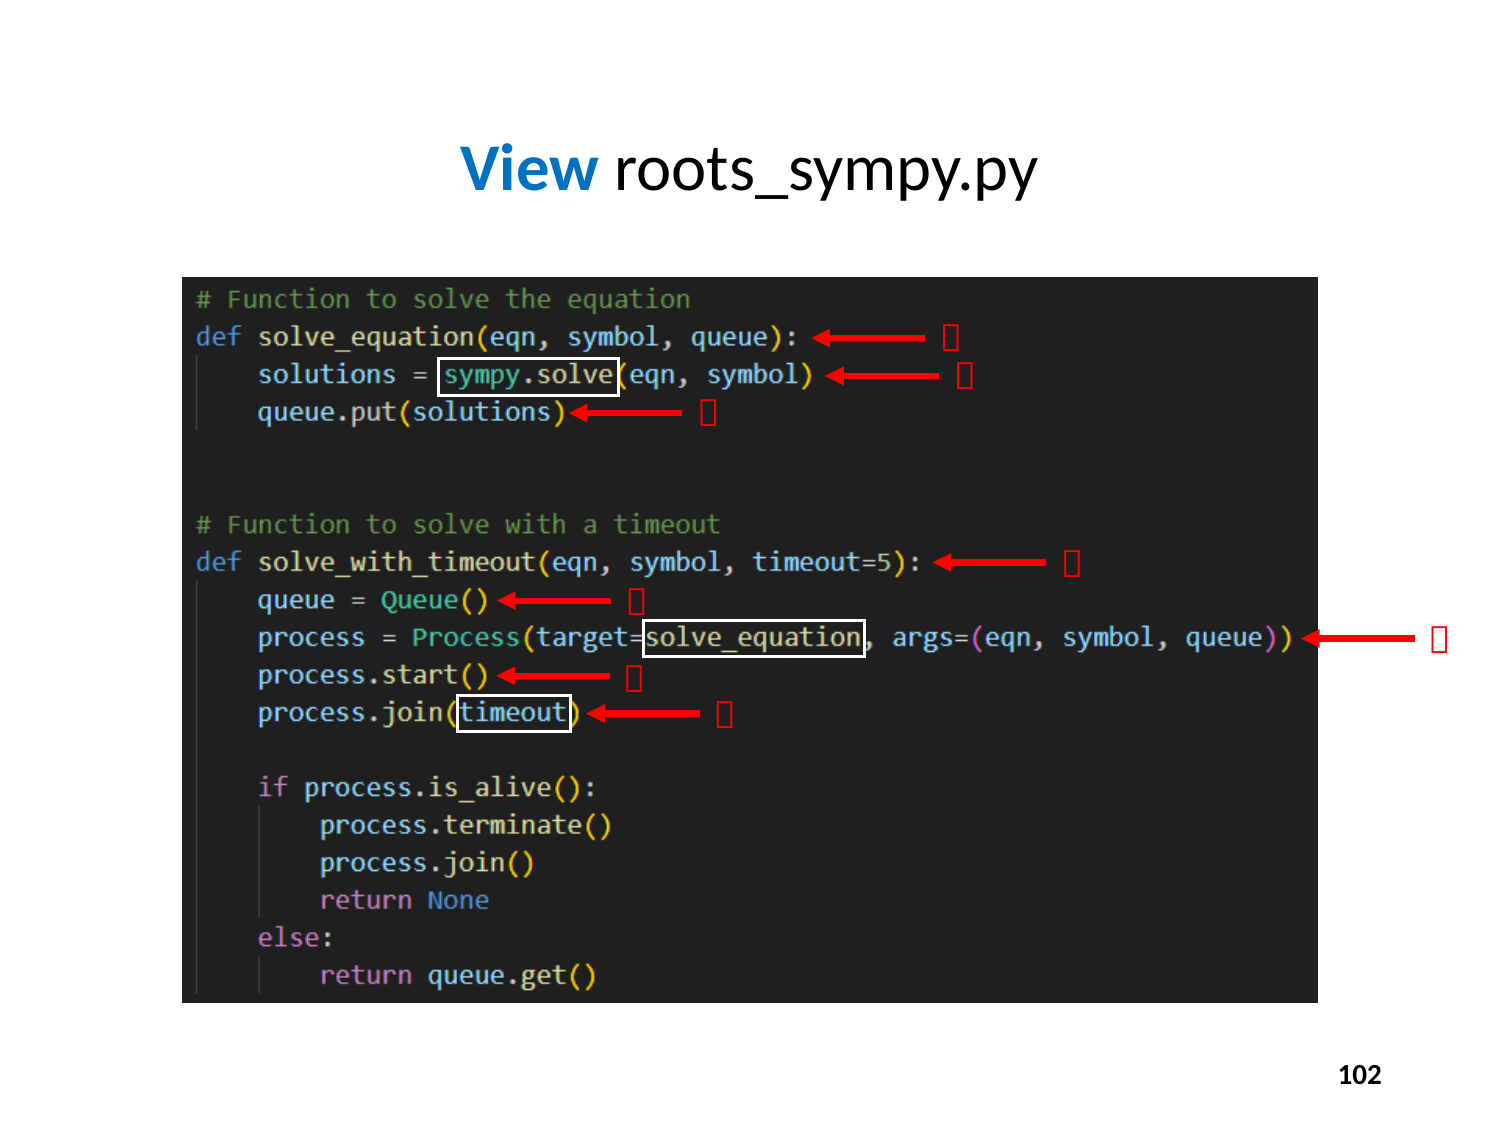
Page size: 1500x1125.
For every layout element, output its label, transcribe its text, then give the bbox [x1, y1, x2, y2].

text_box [568, 382, 746, 443]
picture [182, 277, 1318, 1003]
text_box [932, 532, 1109, 593]
title View roots_sympy.py [103, 59, 1397, 278]
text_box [825, 344, 1002, 406]
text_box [496, 647, 672, 708]
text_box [1300, 608, 1477, 669]
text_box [811, 307, 988, 368]
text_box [496, 570, 674, 631]
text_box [586, 683, 762, 745]
slide_number 102 [1059, 1042, 1397, 1103]
